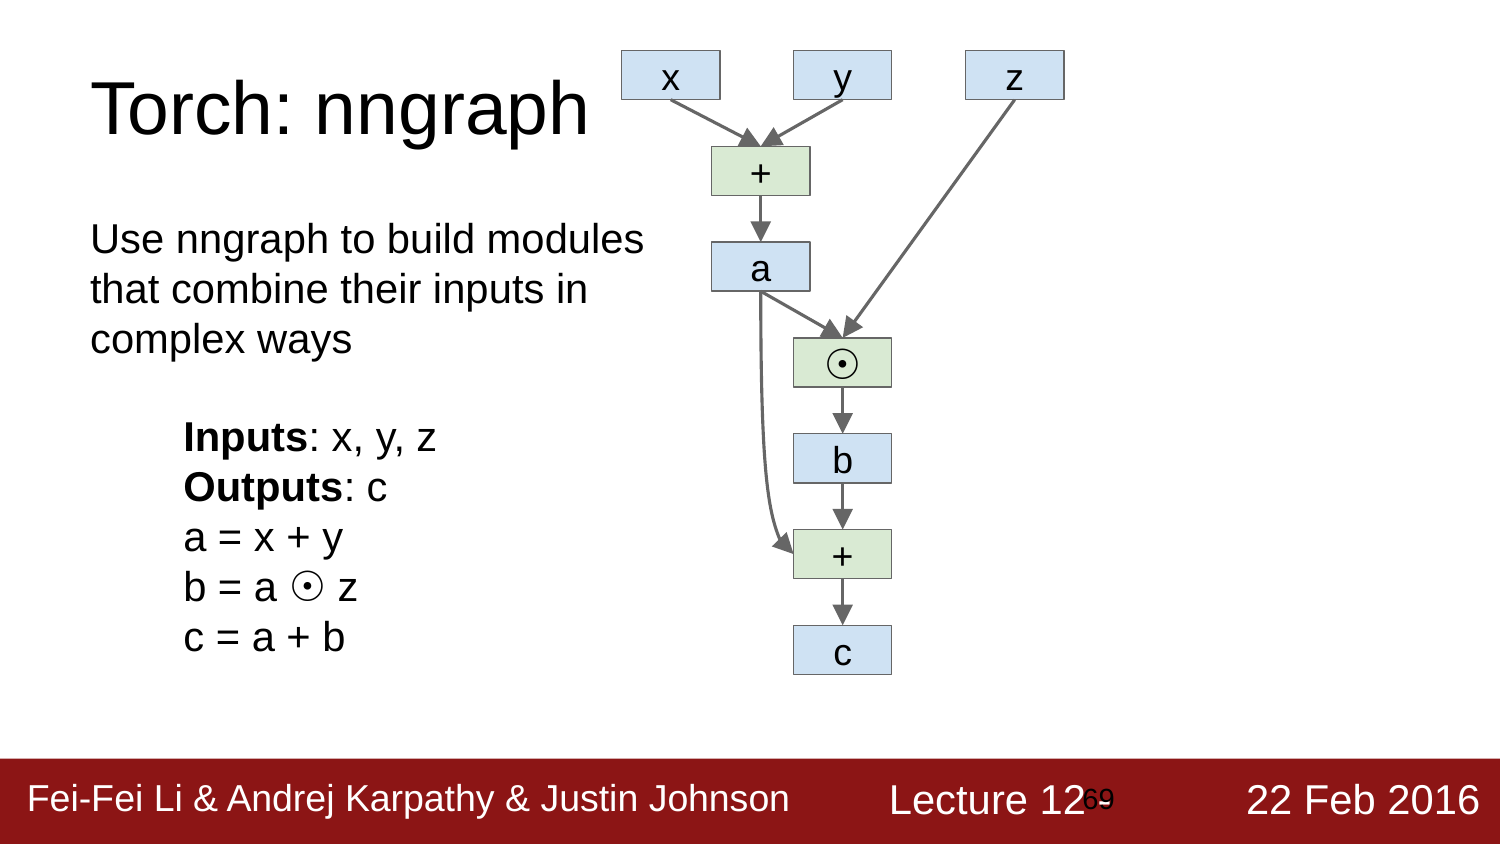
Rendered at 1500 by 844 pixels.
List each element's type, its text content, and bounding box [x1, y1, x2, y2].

slide_number ‹#› [1067, 765, 1206, 830]
text_box ☉ [793, 346, 892, 388]
text_box + [711, 155, 810, 196]
text_box c [793, 625, 892, 675]
text_box y [793, 50, 892, 98]
text_box b [793, 449, 892, 483]
title Torch: nngraph [75, 33, 1425, 175]
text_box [842, 99, 1015, 339]
list Use nngraph to build modules that combine their inputs in complex ways [75, 196, 717, 750]
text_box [760, 290, 837, 339]
text_box a [711, 242, 810, 292]
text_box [645, 405, 909, 440]
text_box z [965, 50, 1064, 100]
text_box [670, 99, 759, 147]
text_box x [621, 50, 720, 100]
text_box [760, 99, 841, 147]
text_box + [793, 529, 892, 579]
text_box Inputs: x, y, z Outputs: c a = x + y b = a ☉ z c = a + b [168, 394, 512, 708]
